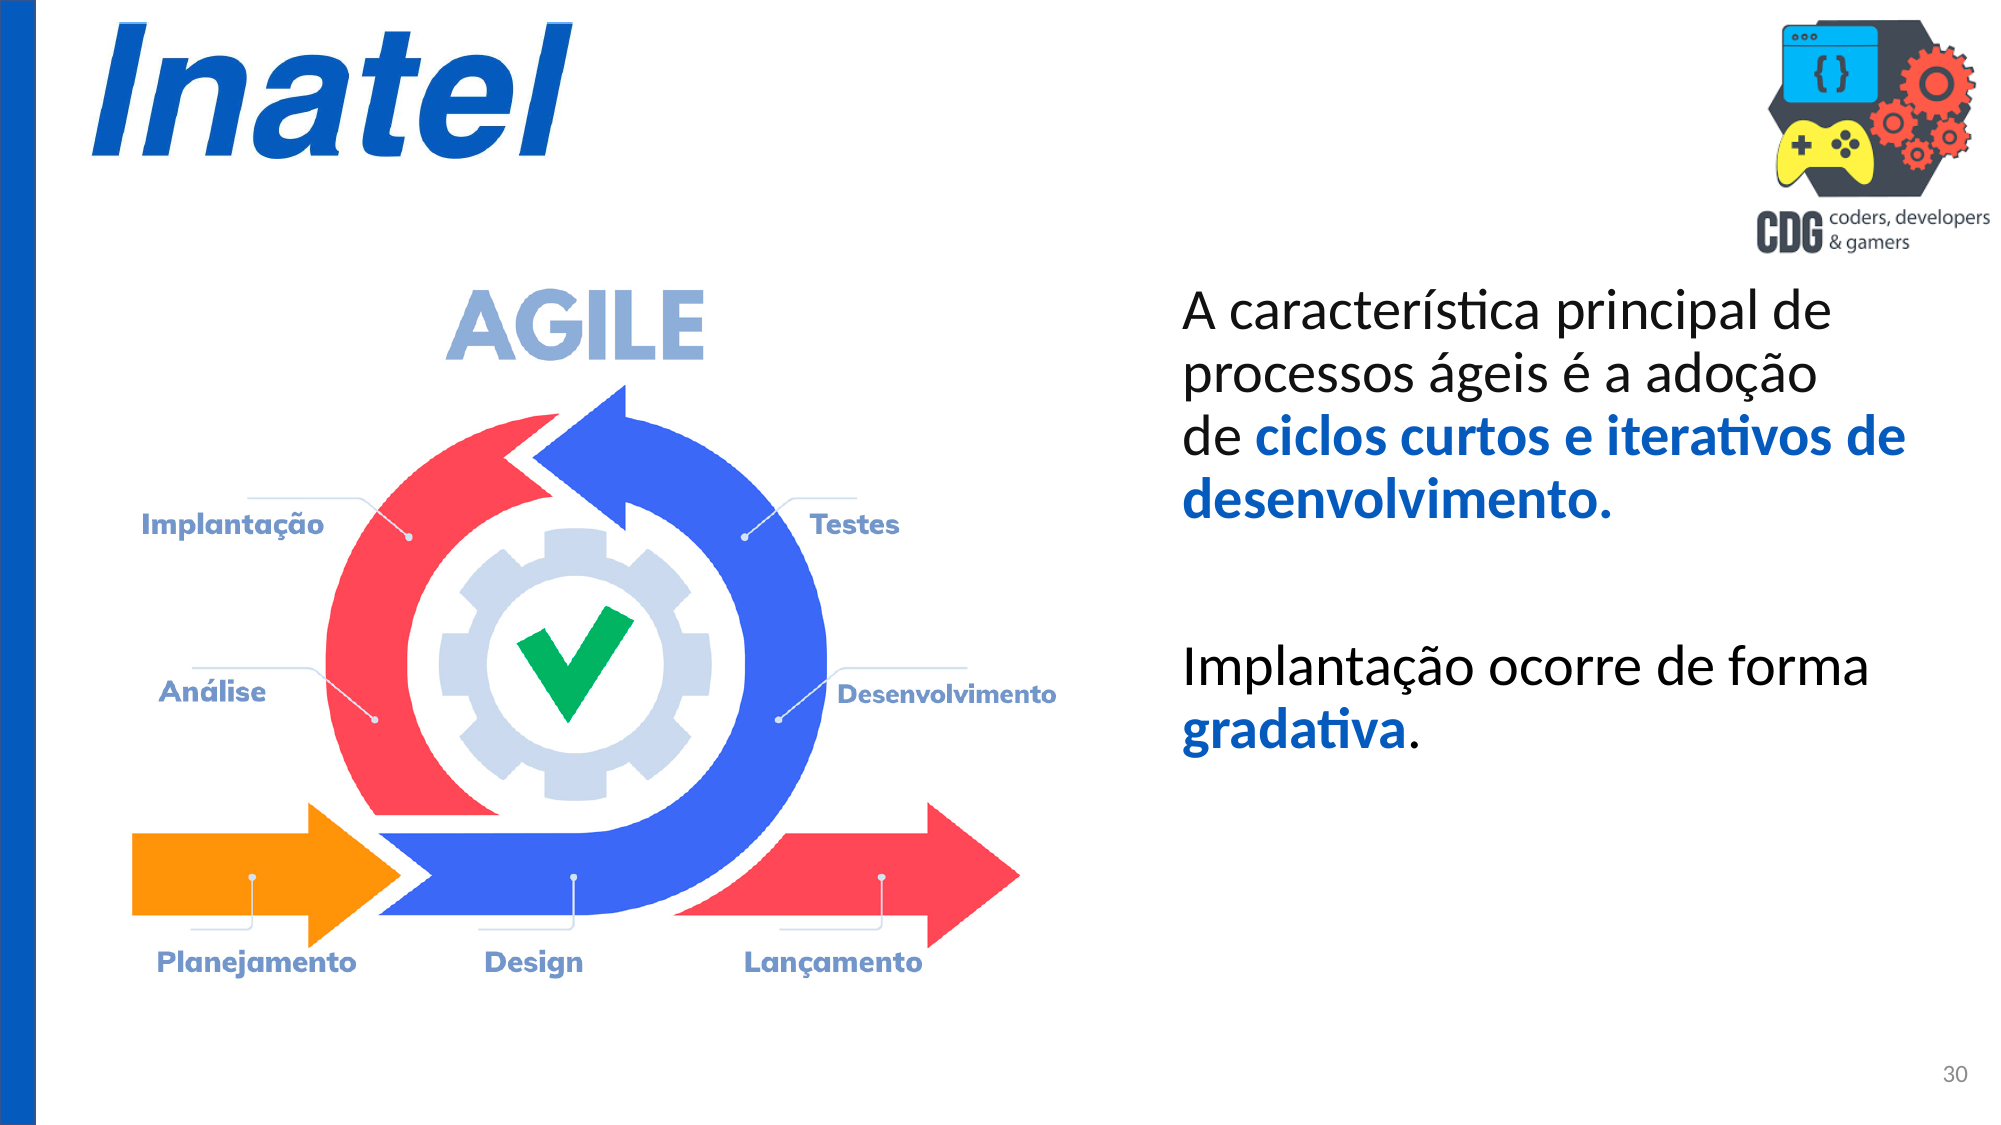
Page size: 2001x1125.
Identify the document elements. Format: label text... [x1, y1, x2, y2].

picture [101, 234, 1076, 1043]
text_box [0, 0, 36, 1125]
picture [1745, 9, 2000, 266]
subtitle A característica principal de processos ágeis é a adoção de ciclos curtos e iterativos de desenvolvimento. Implantação ocorre de forma gradativa. [1167, 271, 1984, 962]
picture [91, 22, 573, 159]
slide_number 30 [1533, 1042, 1984, 1103]
